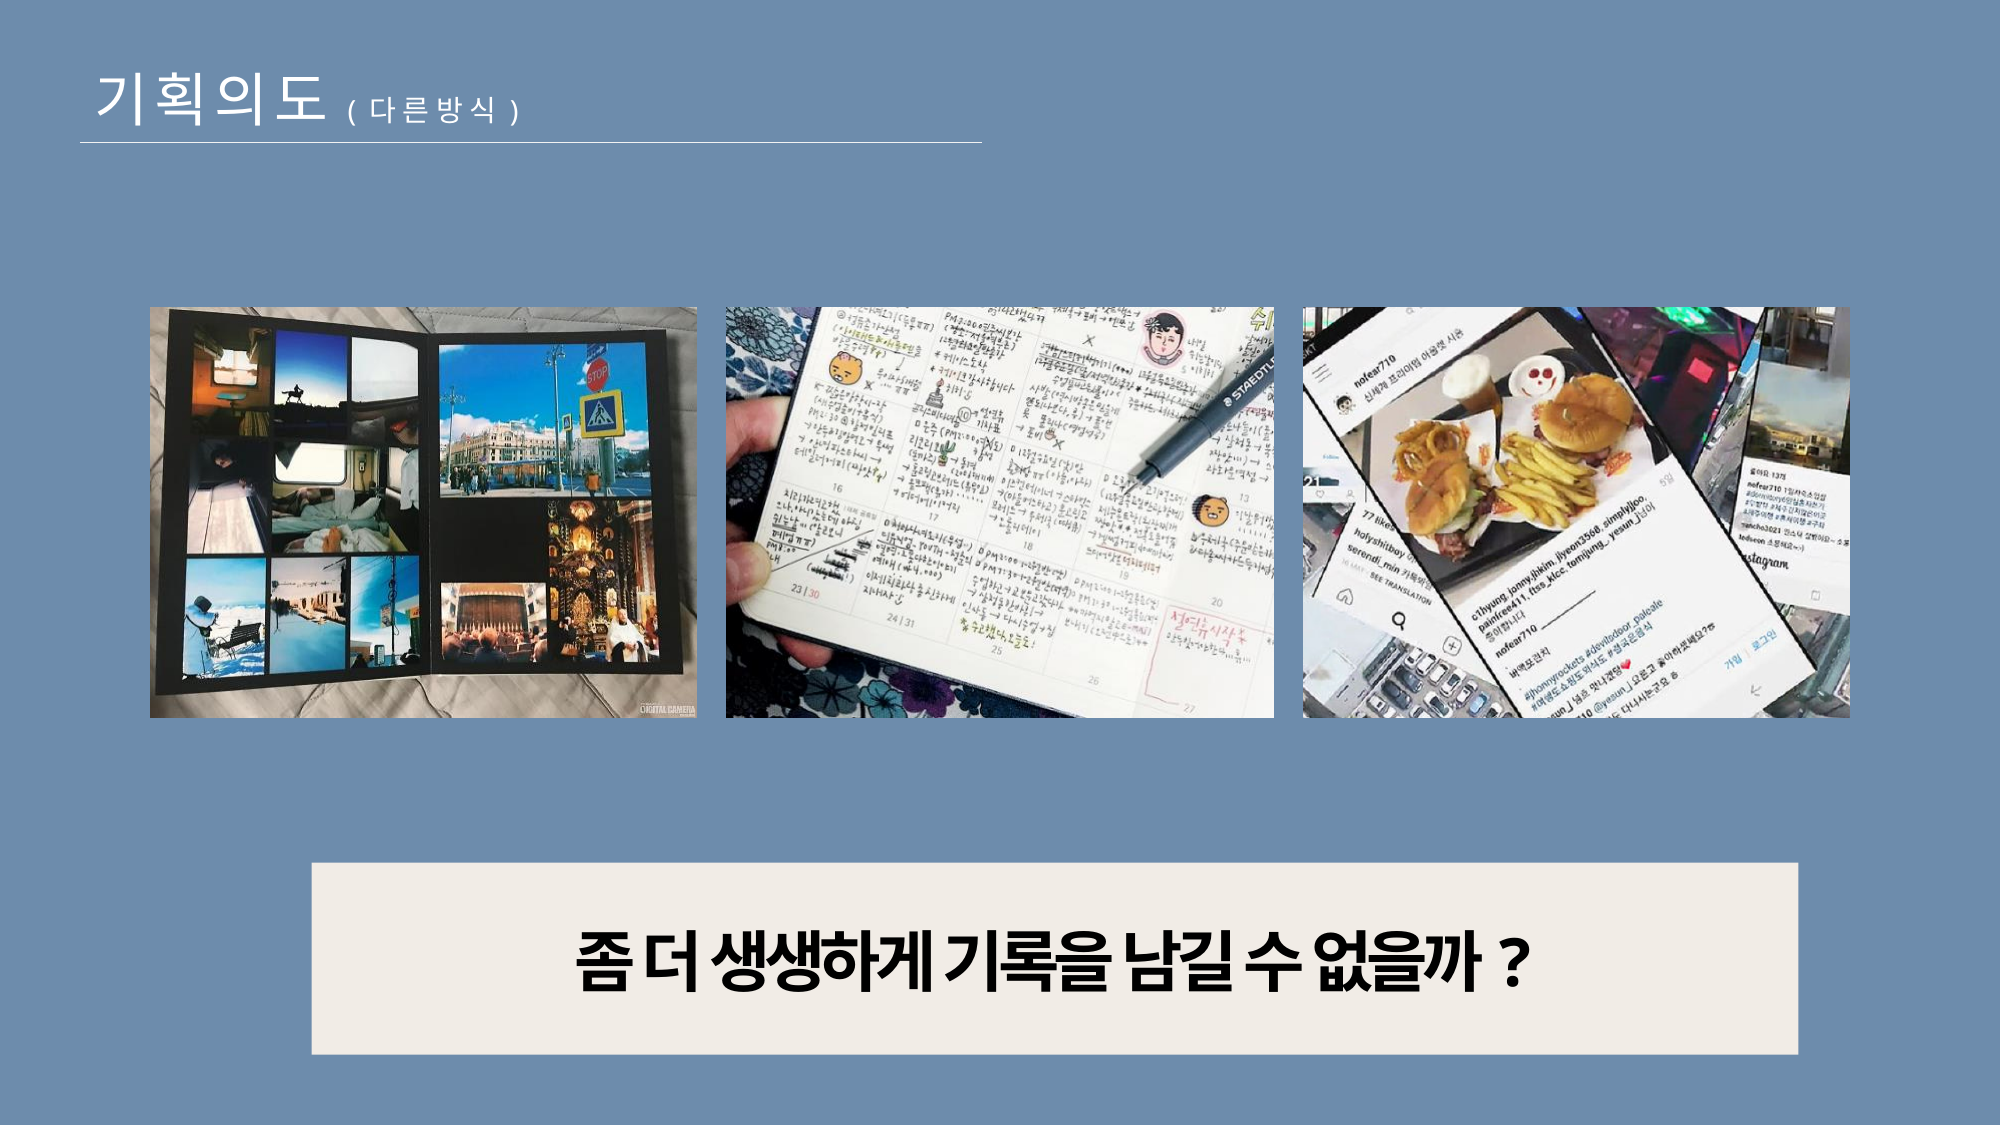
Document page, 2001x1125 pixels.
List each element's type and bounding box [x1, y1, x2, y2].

text_box [79, 55, 982, 143]
text_box [311, 862, 1799, 1055]
text_box [149, 307, 1850, 719]
